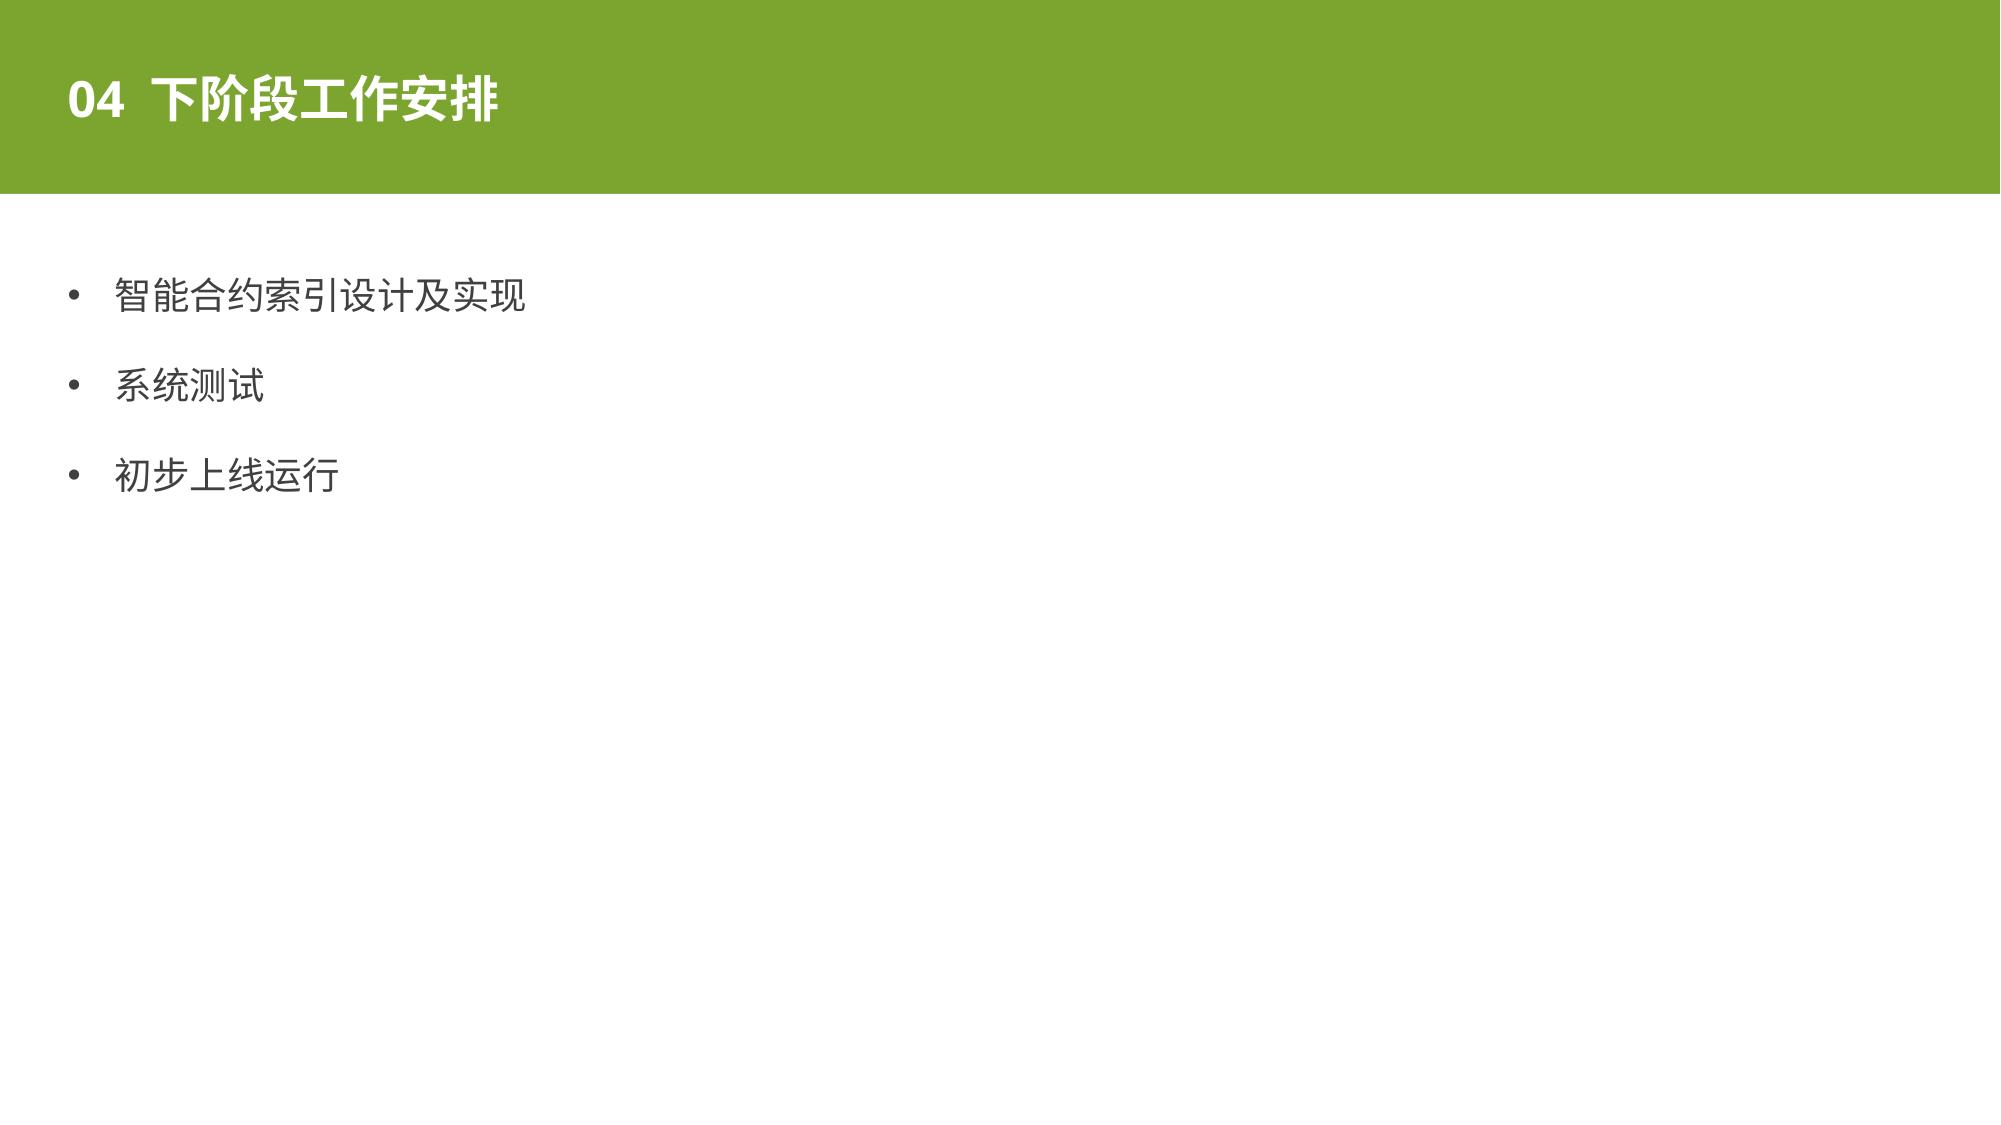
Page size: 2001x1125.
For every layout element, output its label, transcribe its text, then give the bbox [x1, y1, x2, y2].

text_box 系统测试 [52, 340, 760, 415]
text_box 智能合约索引设计及实现 [52, 250, 760, 324]
list 04 下阶段工作安排 [52, 41, 924, 162]
text_box 初步上线运行 [52, 431, 760, 505]
